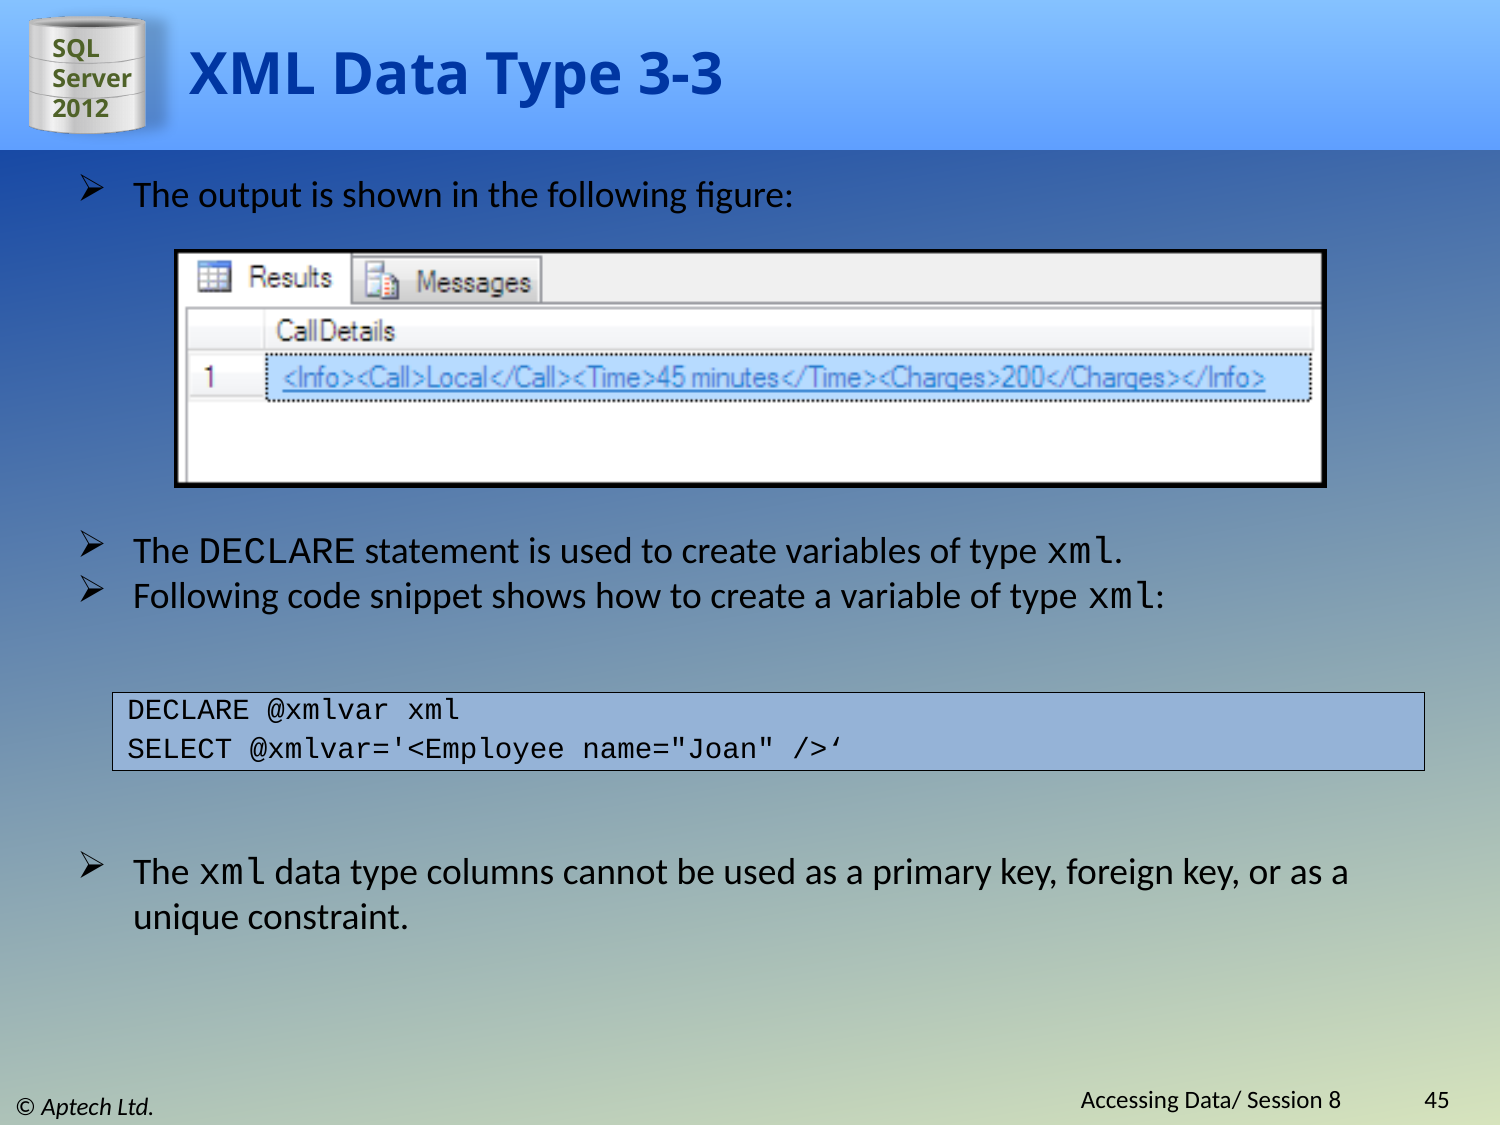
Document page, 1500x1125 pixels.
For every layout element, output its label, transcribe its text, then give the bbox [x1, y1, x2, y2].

text_box The output is shown in the following figure: [62, 162, 1438, 223]
text_box The DECLARE statement is used to create variables of type xml. Following code snippet shows how to create a variable of type xml: [62, 518, 1438, 624]
picture [24, 0, 150, 150]
slide_number 45 [1363, 1084, 1465, 1113]
title XML Data Type 3-3 [174, 37, 1426, 106]
text_box The xml data type columns cannot be used as a primary key, foreign key, or as a unique constraint. [62, 839, 1438, 945]
text_box DECLARE @xmlvar xml SELECT @xmlvar='<Employee name="Joan" />‘ [112, 692, 1425, 771]
picture [174, 249, 1327, 488]
footer Accessing Data/ Session 8 [375, 1084, 1363, 1113]
